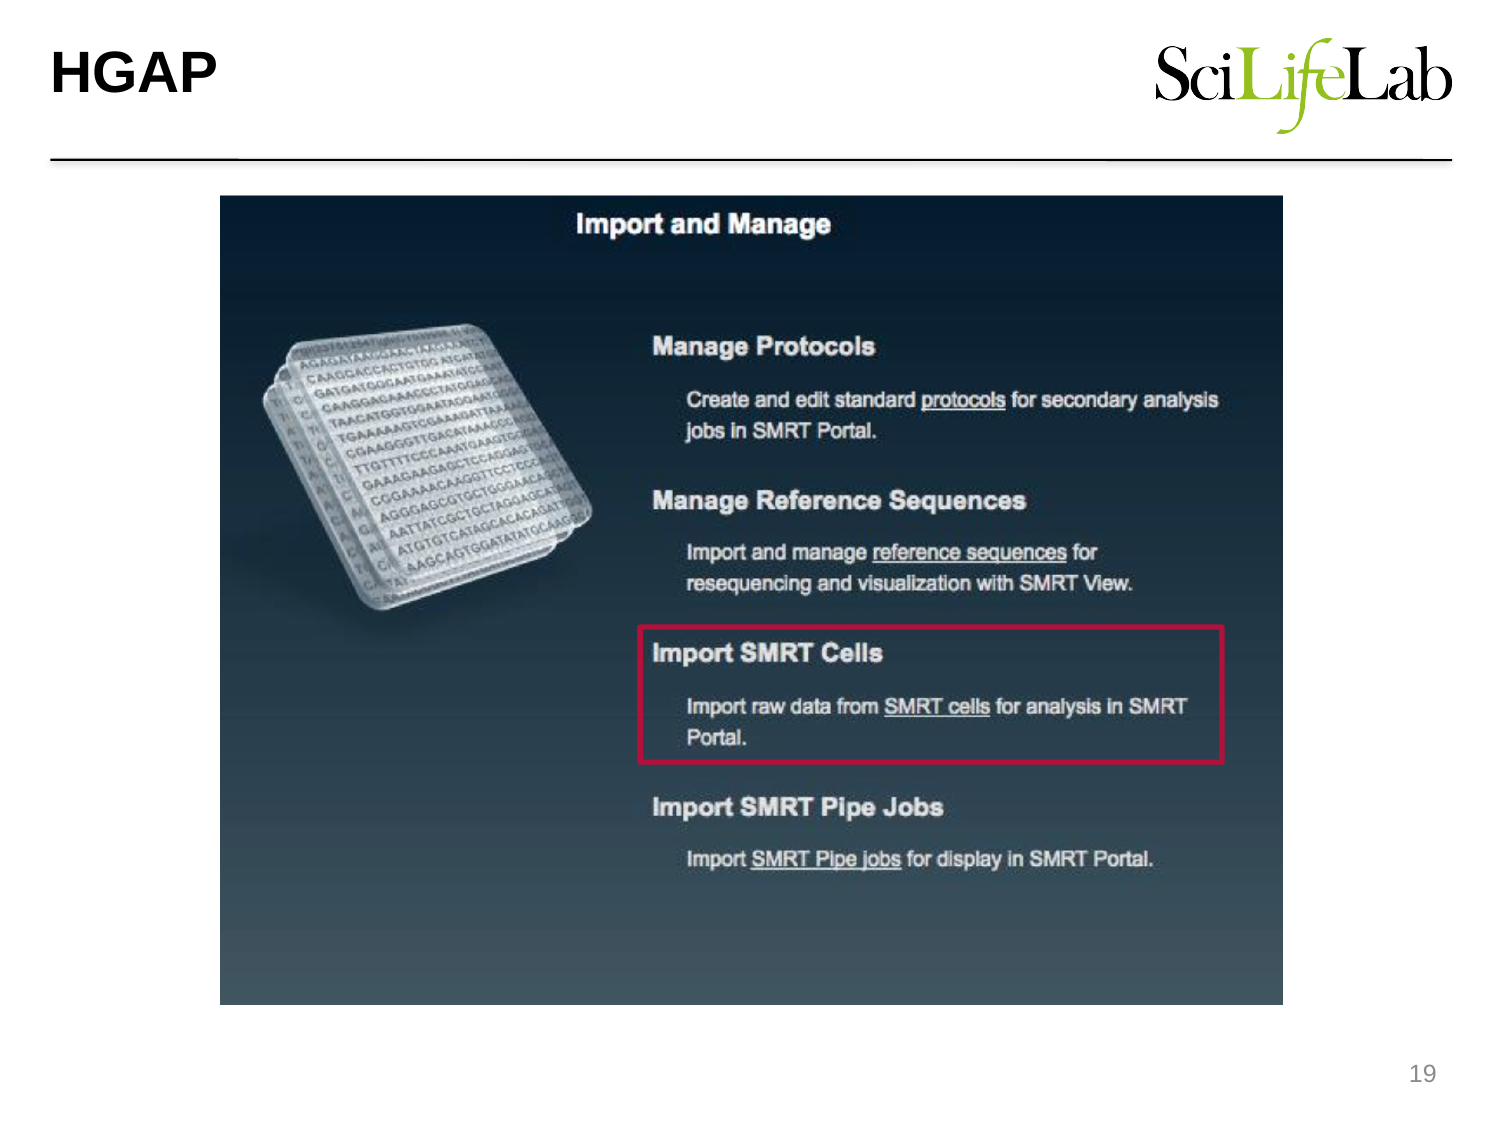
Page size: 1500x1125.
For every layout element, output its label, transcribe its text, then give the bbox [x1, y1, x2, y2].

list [50, 192, 1453, 1006]
title HGAP [50, 34, 1452, 139]
slide_number 19 [1074, 1042, 1452, 1103]
